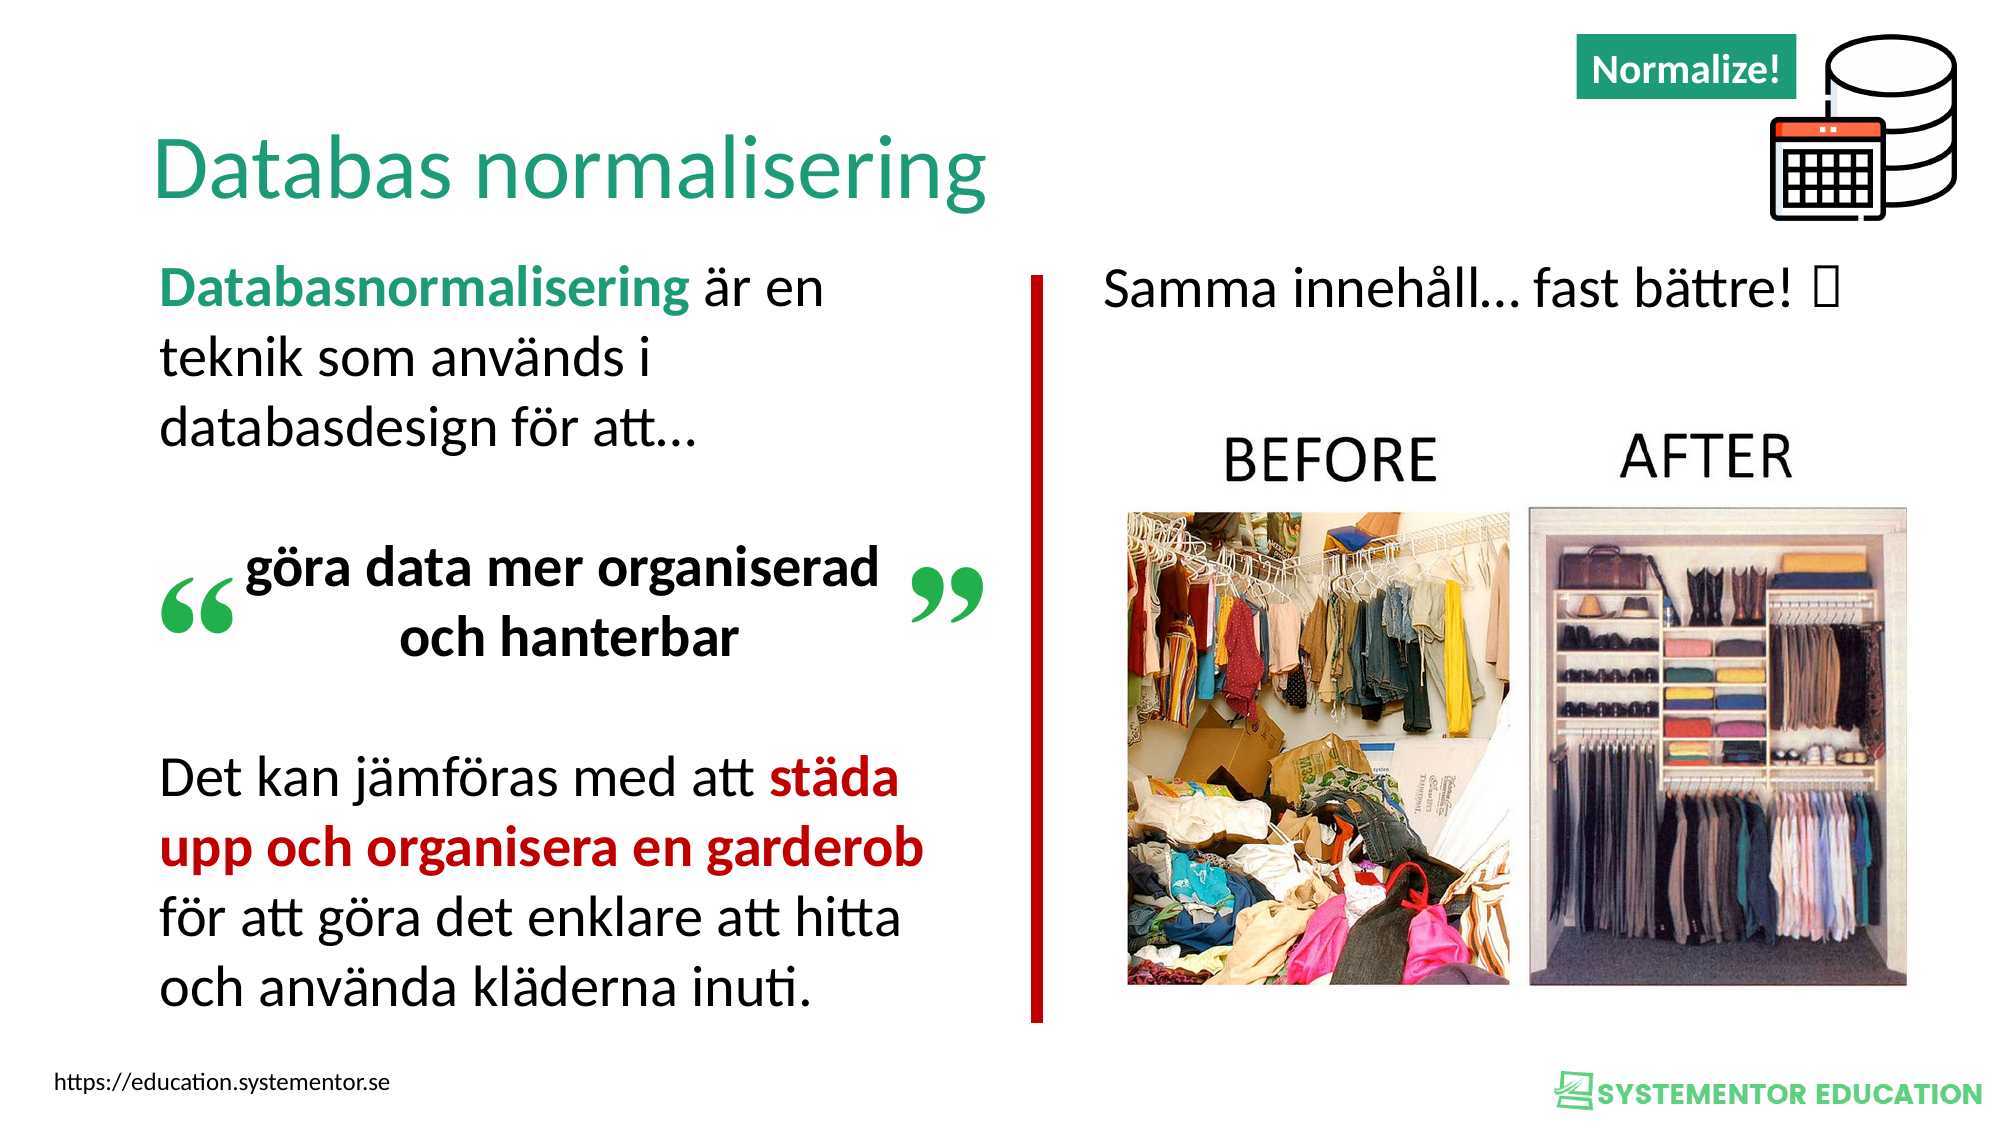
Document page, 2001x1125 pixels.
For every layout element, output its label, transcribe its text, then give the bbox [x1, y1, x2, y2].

text_box Normalize! [1576, 34, 1768, 99]
text_box Samma innehåll… fast bättre!  [1083, 239, 1994, 363]
text_box Databasnormalisering är en teknik som används i databasdesign för att… göra data mer organiserad och hanterbar Det kan jämföras med att städa upp och organisera en garderob för att göra det enklare att hitta och använda kläderna inuti. [139, 278, 1000, 1023]
text_box https://education.systementor.se [38, 1058, 625, 1104]
picture [1127, 391, 1908, 987]
picture [1770, 33, 1957, 221]
picture [1545, 1057, 1996, 1125]
text_box Databas normalisering [137, 59, 1863, 278]
picture [156, 563, 238, 646]
picture [906, 555, 988, 637]
